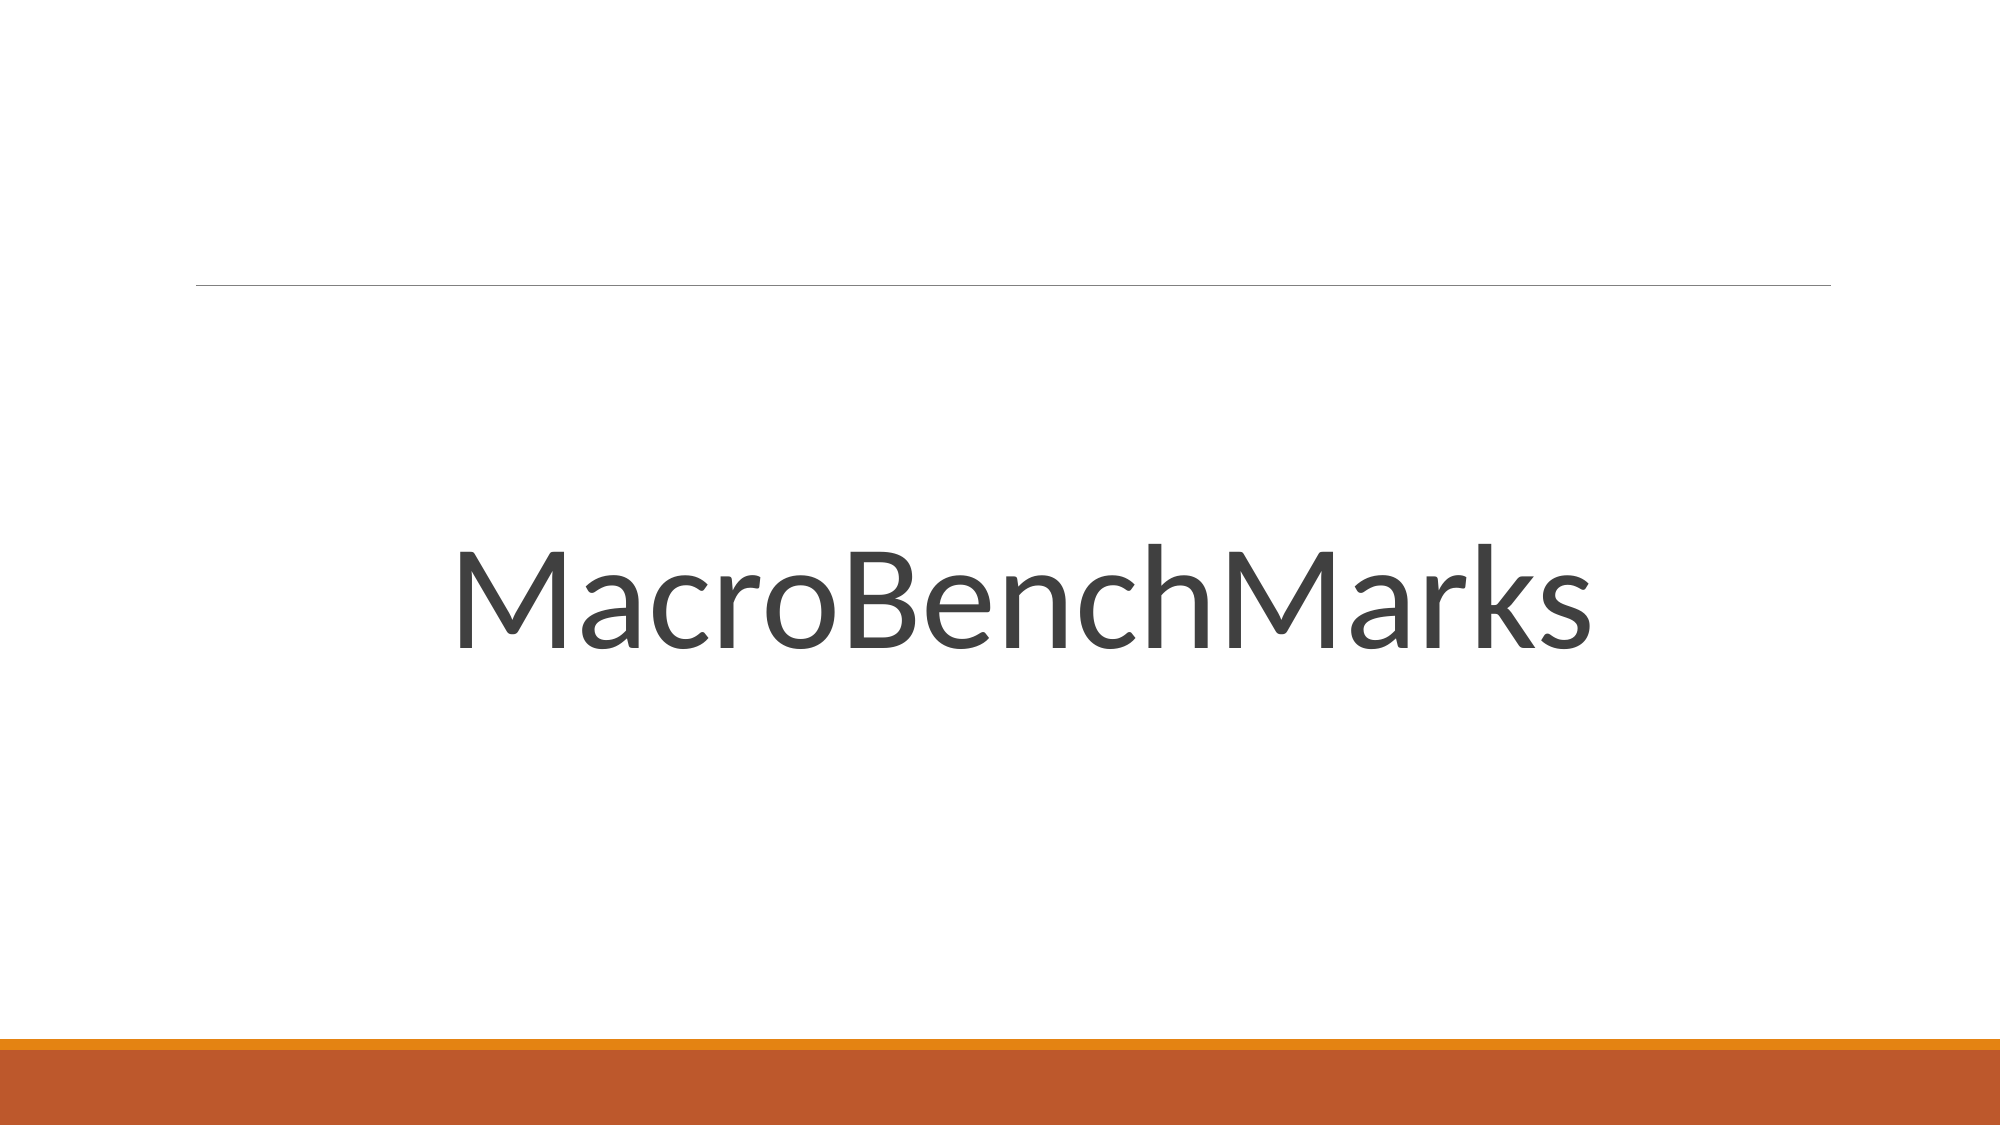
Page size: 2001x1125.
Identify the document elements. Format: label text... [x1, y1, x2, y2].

list MacroBenchMarks [180, 302, 1830, 963]
